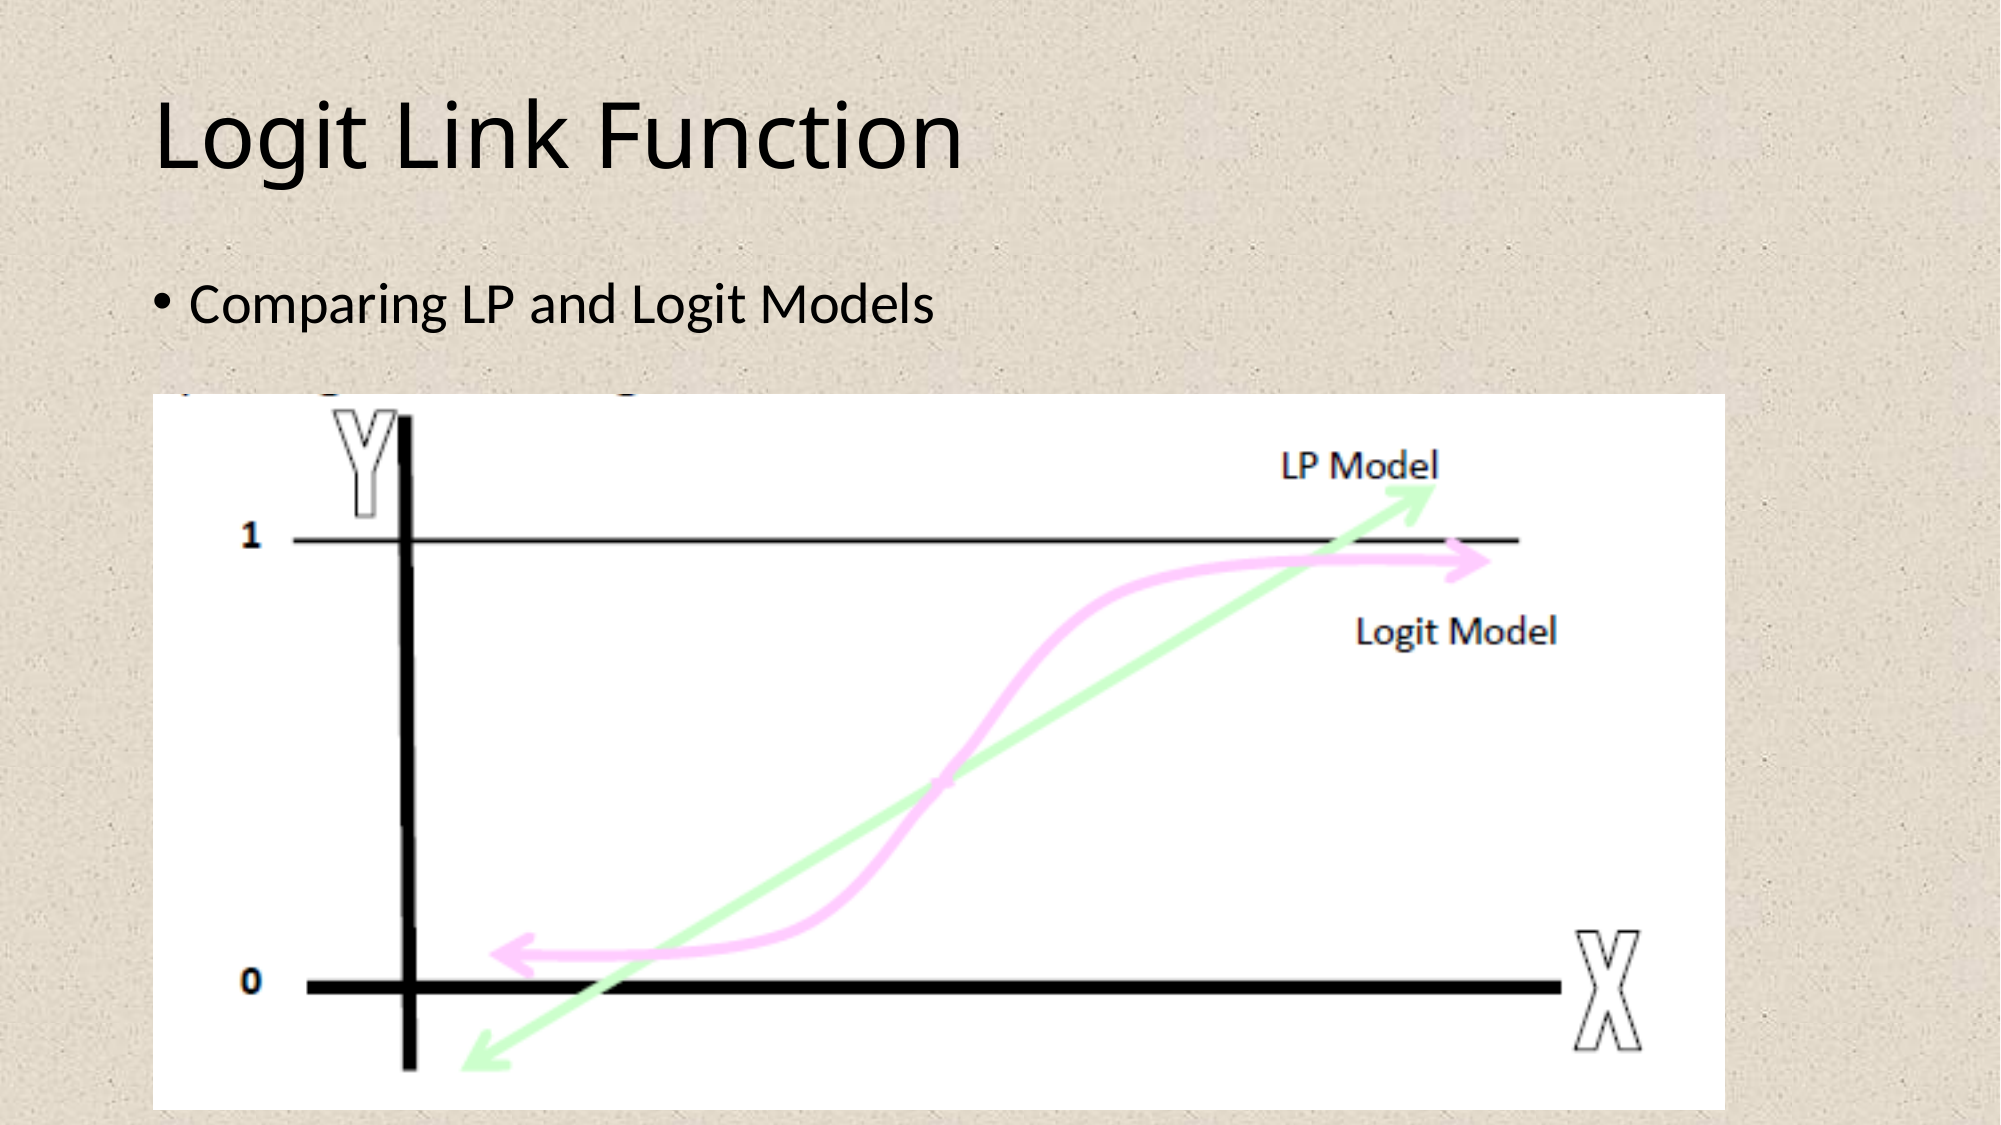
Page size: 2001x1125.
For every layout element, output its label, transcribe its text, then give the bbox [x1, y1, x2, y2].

text_box Comparing LP and Logit Models [150, 263, 941, 336]
picture [0, 0, 2001, 1125]
title Logit Link Function [150, 24, 1850, 265]
